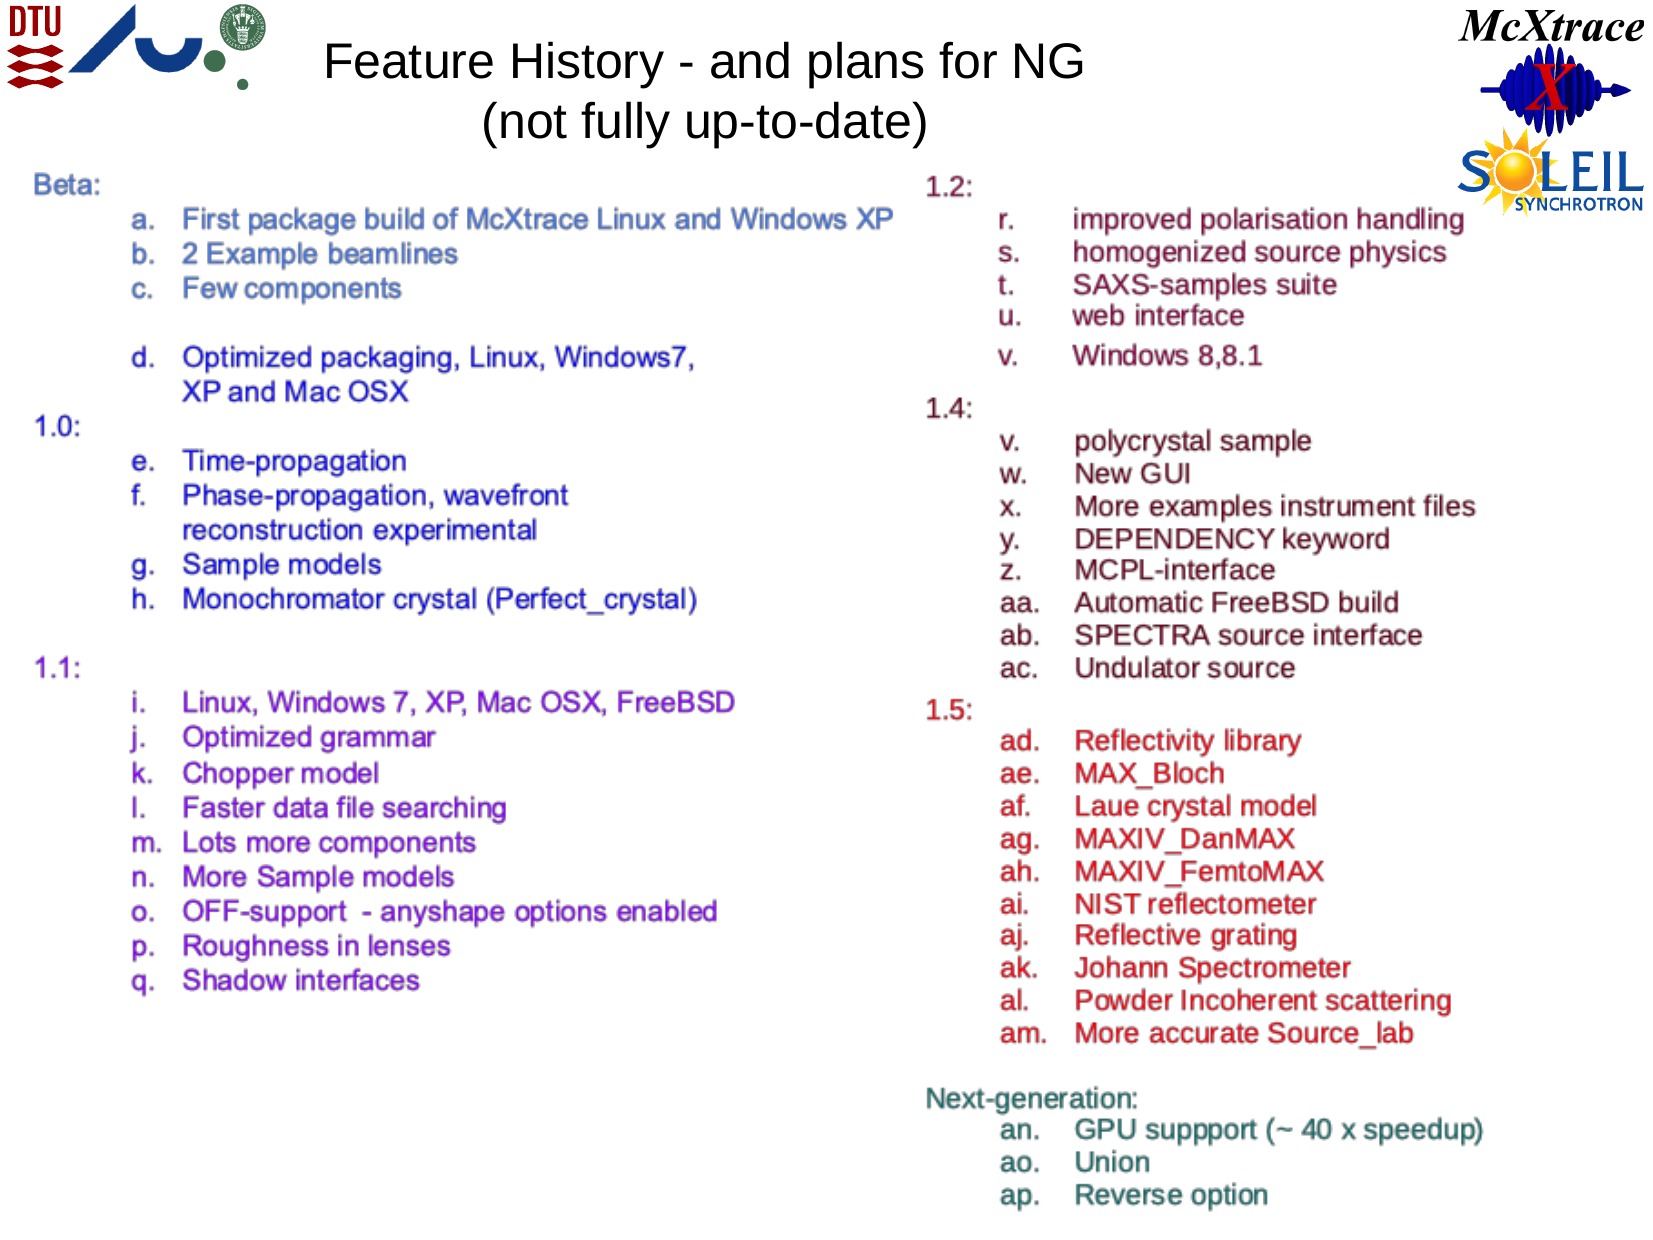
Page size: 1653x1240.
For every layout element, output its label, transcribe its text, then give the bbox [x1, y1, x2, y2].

text_box Feature History - and plans for NG (not fully up-to-date) [309, 28, 1102, 149]
picture [19, 4, 1644, 1240]
picture [15, 10, 20, 32]
picture [50, 5, 55, 32]
picture [67, 0, 276, 90]
picture [5, 5, 65, 89]
picture [21, 85, 50, 89]
